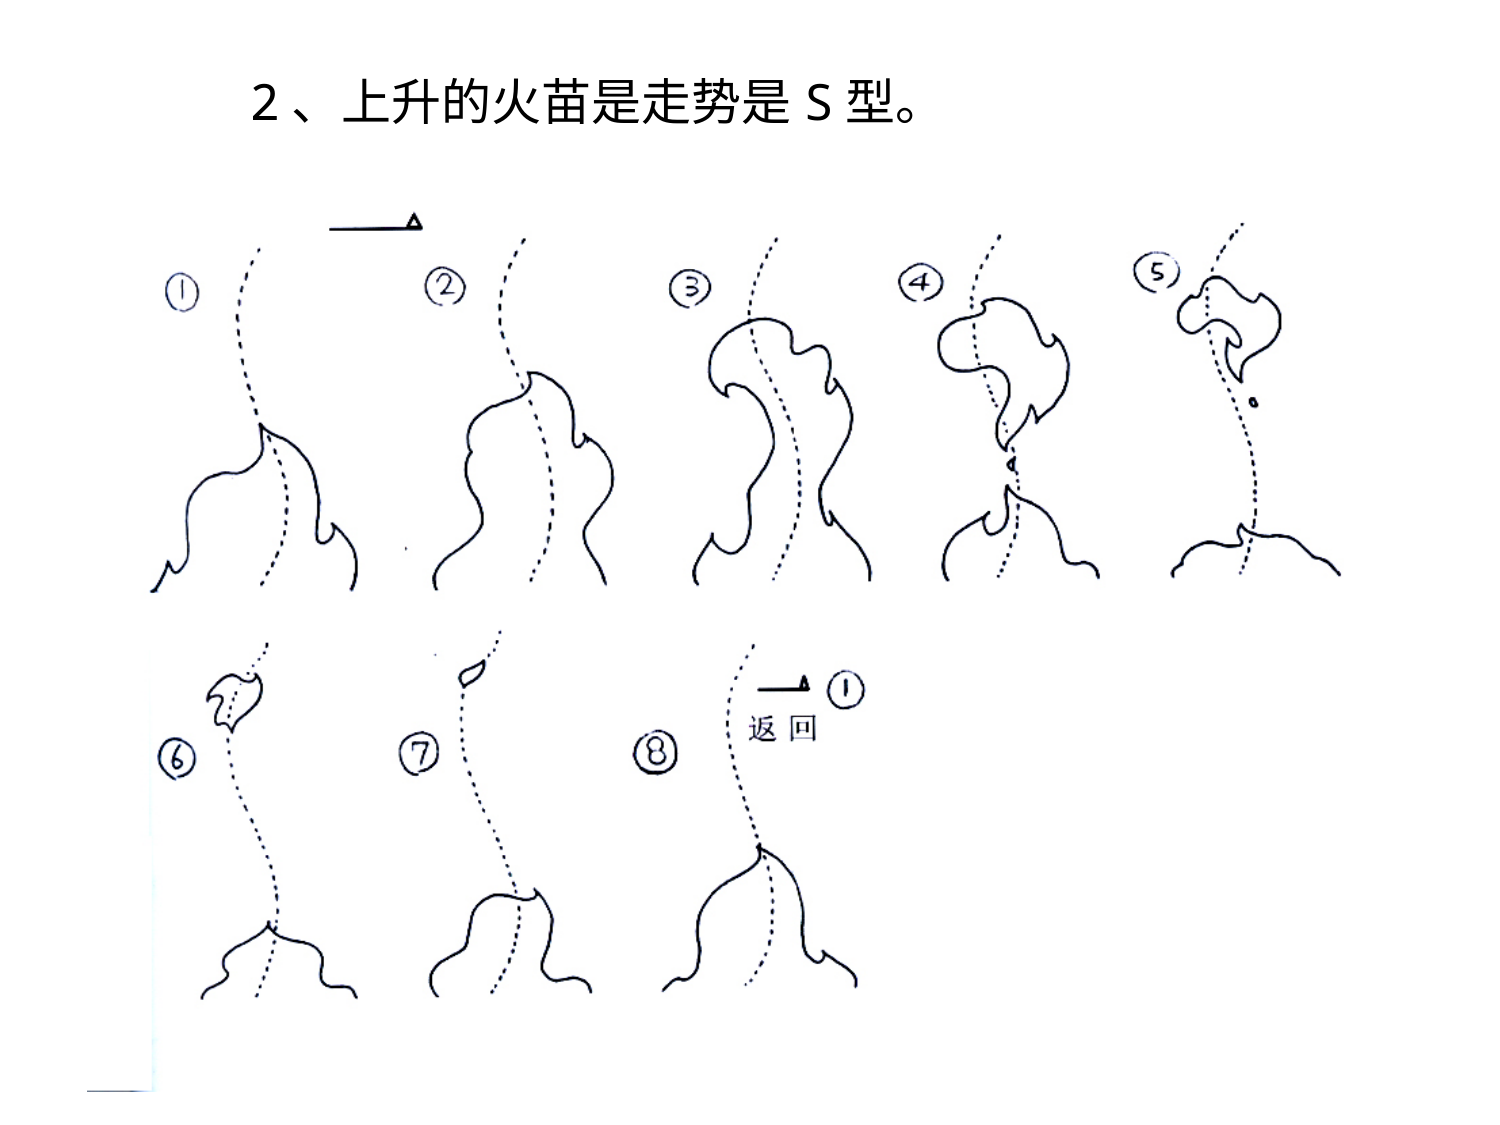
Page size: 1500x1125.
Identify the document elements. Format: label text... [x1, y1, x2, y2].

text_box 2、上升的火苗是走势是S型。 [234, 62, 961, 138]
picture [87, 149, 1421, 1092]
